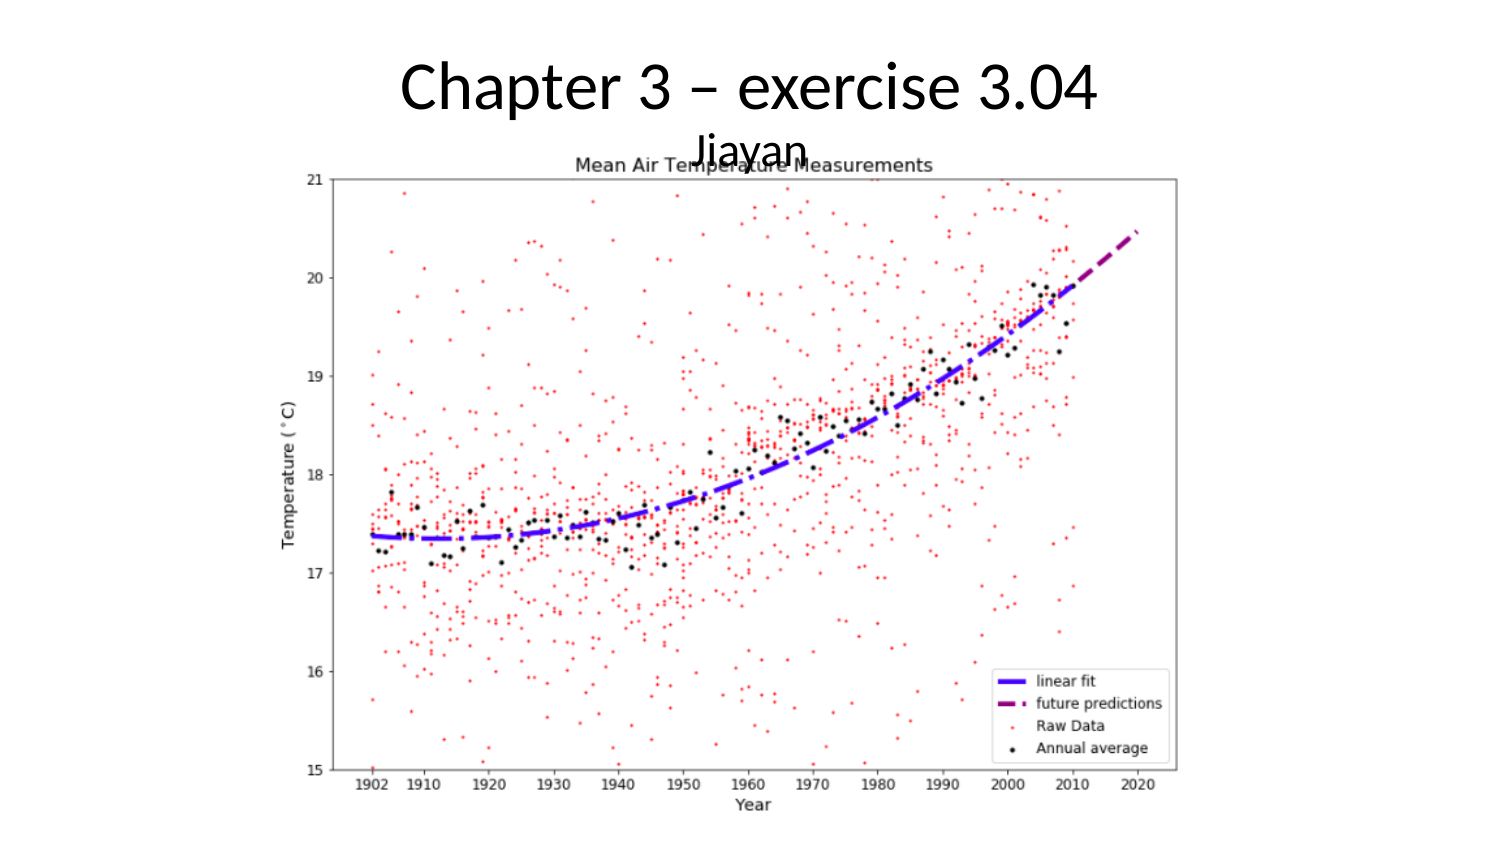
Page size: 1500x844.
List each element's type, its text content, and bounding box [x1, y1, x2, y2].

title Chapter 3 – exercise 3.04 Jiayan [103, 44, 1397, 208]
picture [256, 151, 1244, 825]
